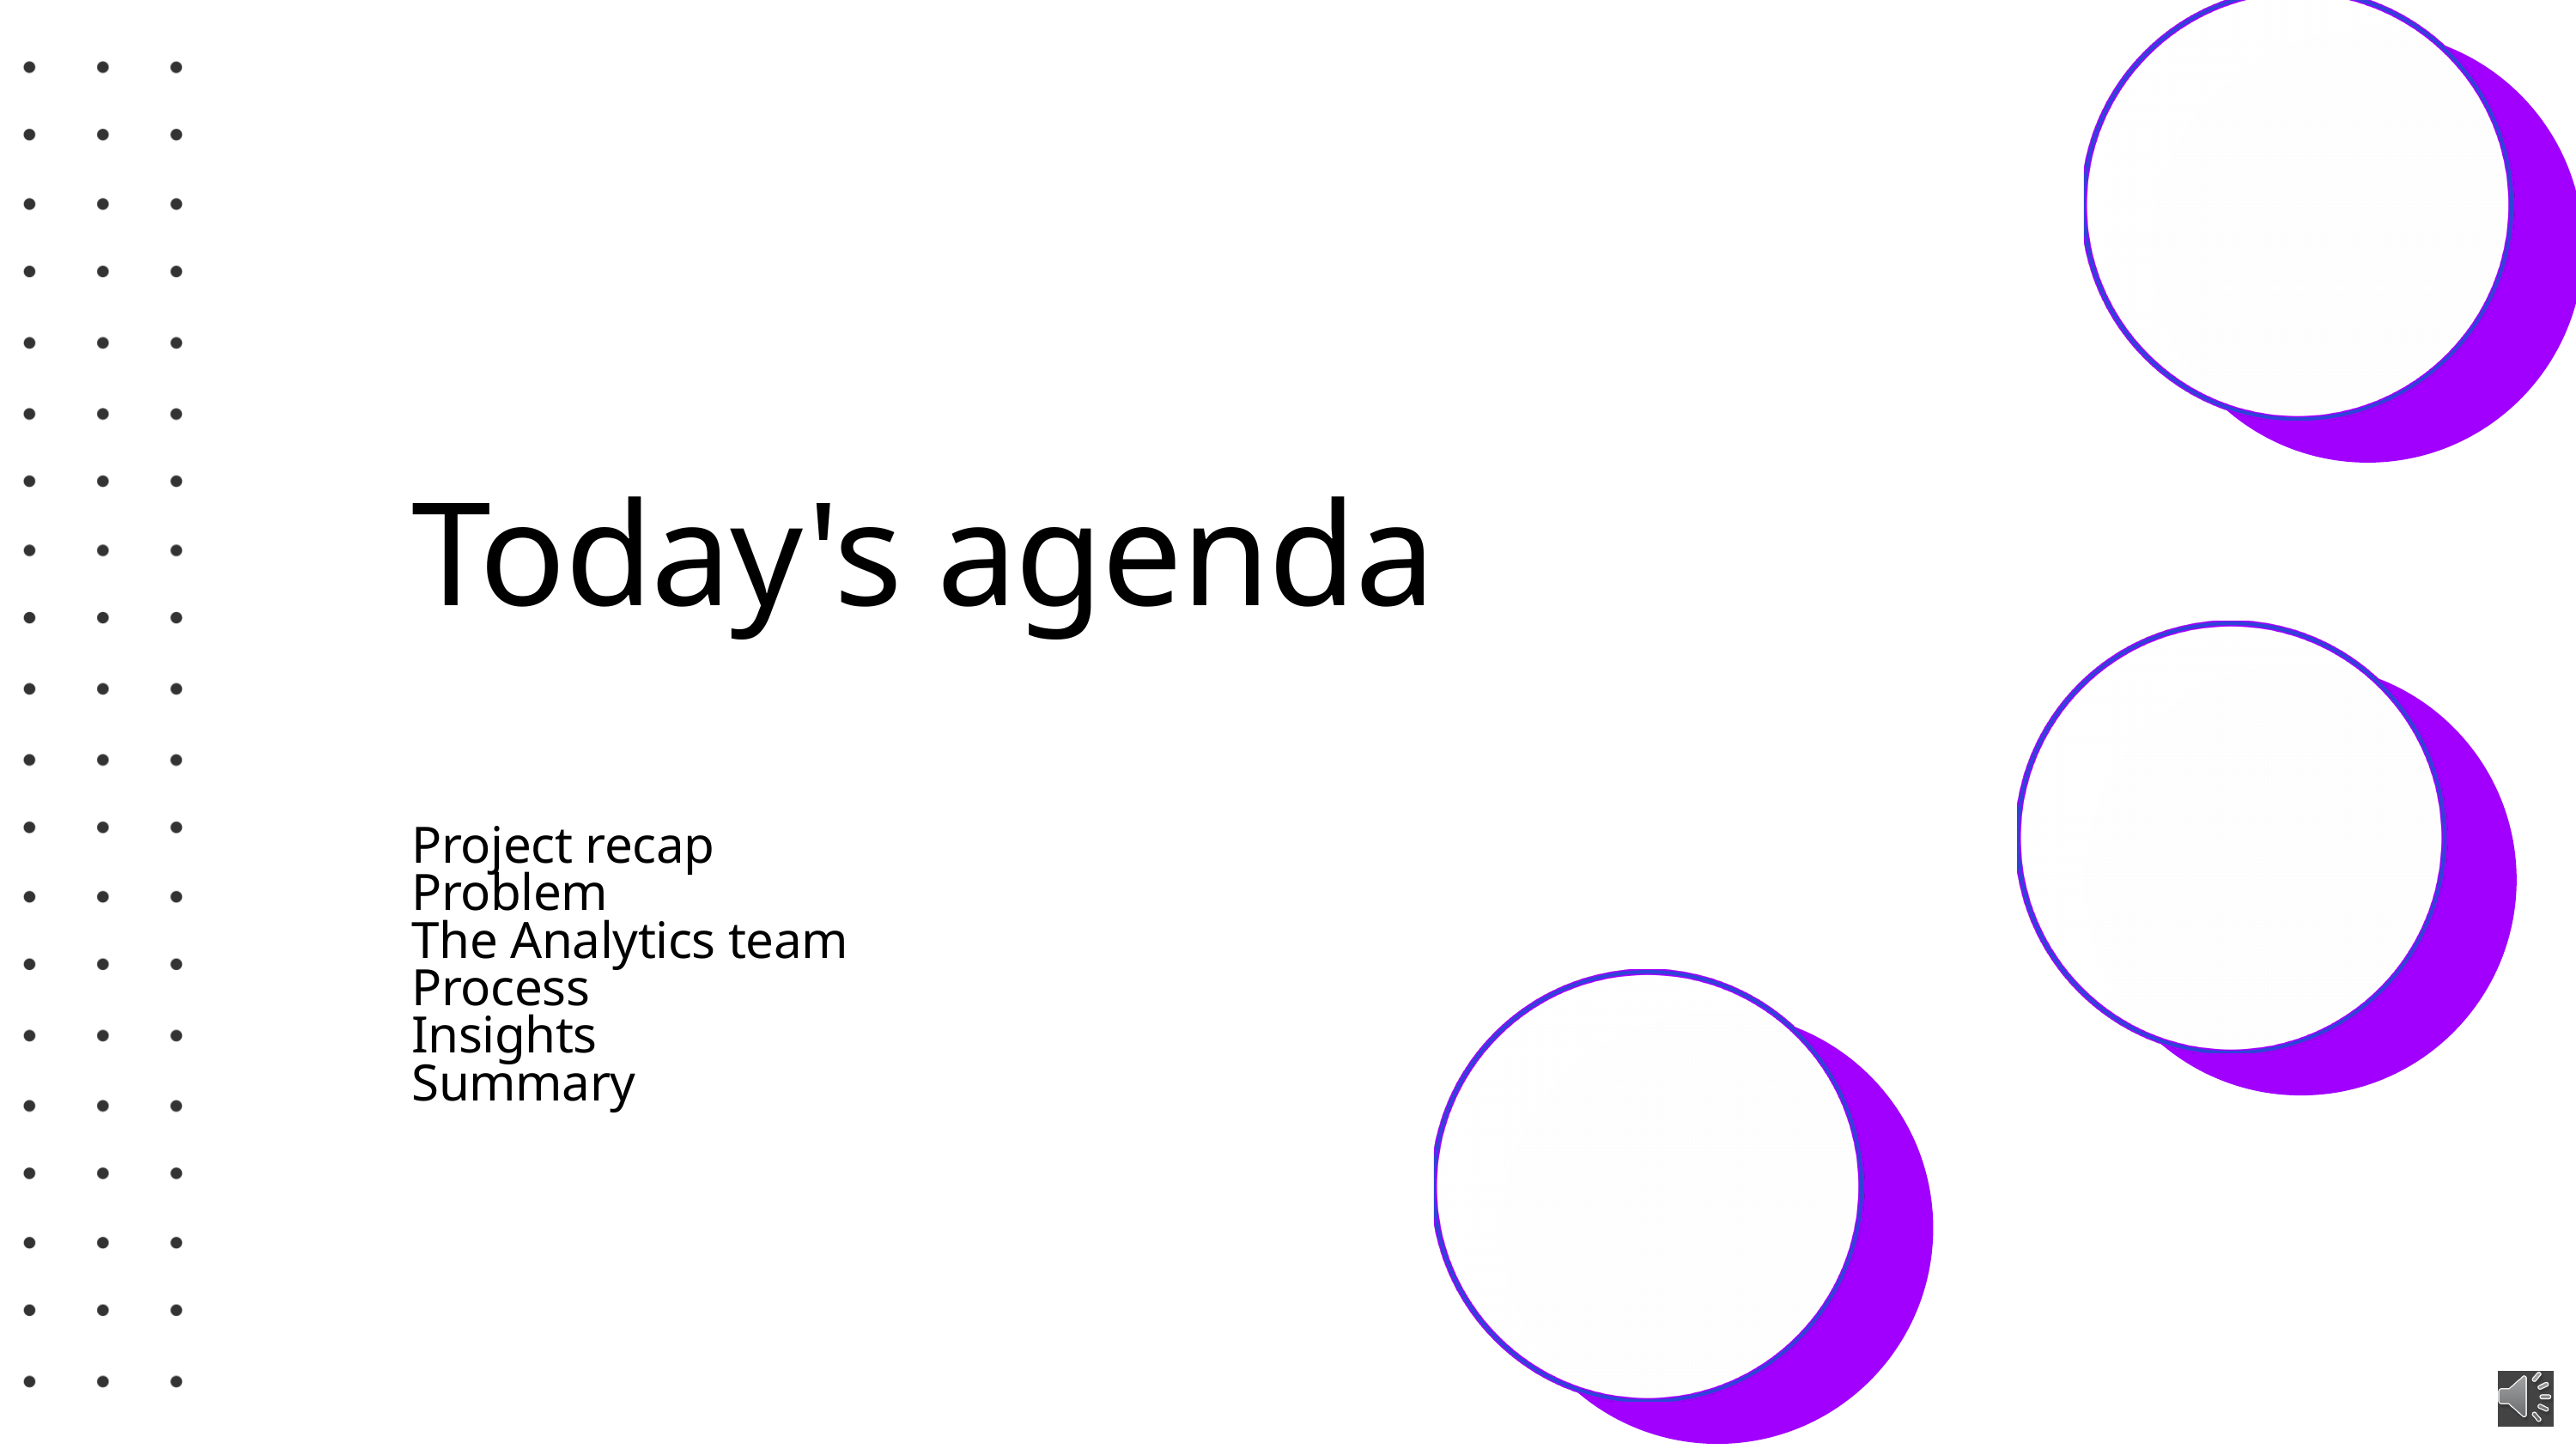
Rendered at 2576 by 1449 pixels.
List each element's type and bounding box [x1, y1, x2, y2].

text_box [411, 462, 1793, 1119]
text_box [2016, 620, 2518, 1096]
picture [2497, 1369, 2555, 1428]
text_box [2083, 0, 2576, 464]
text_box [1433, 968, 1934, 1445]
text_box [0, 57, 187, 1392]
